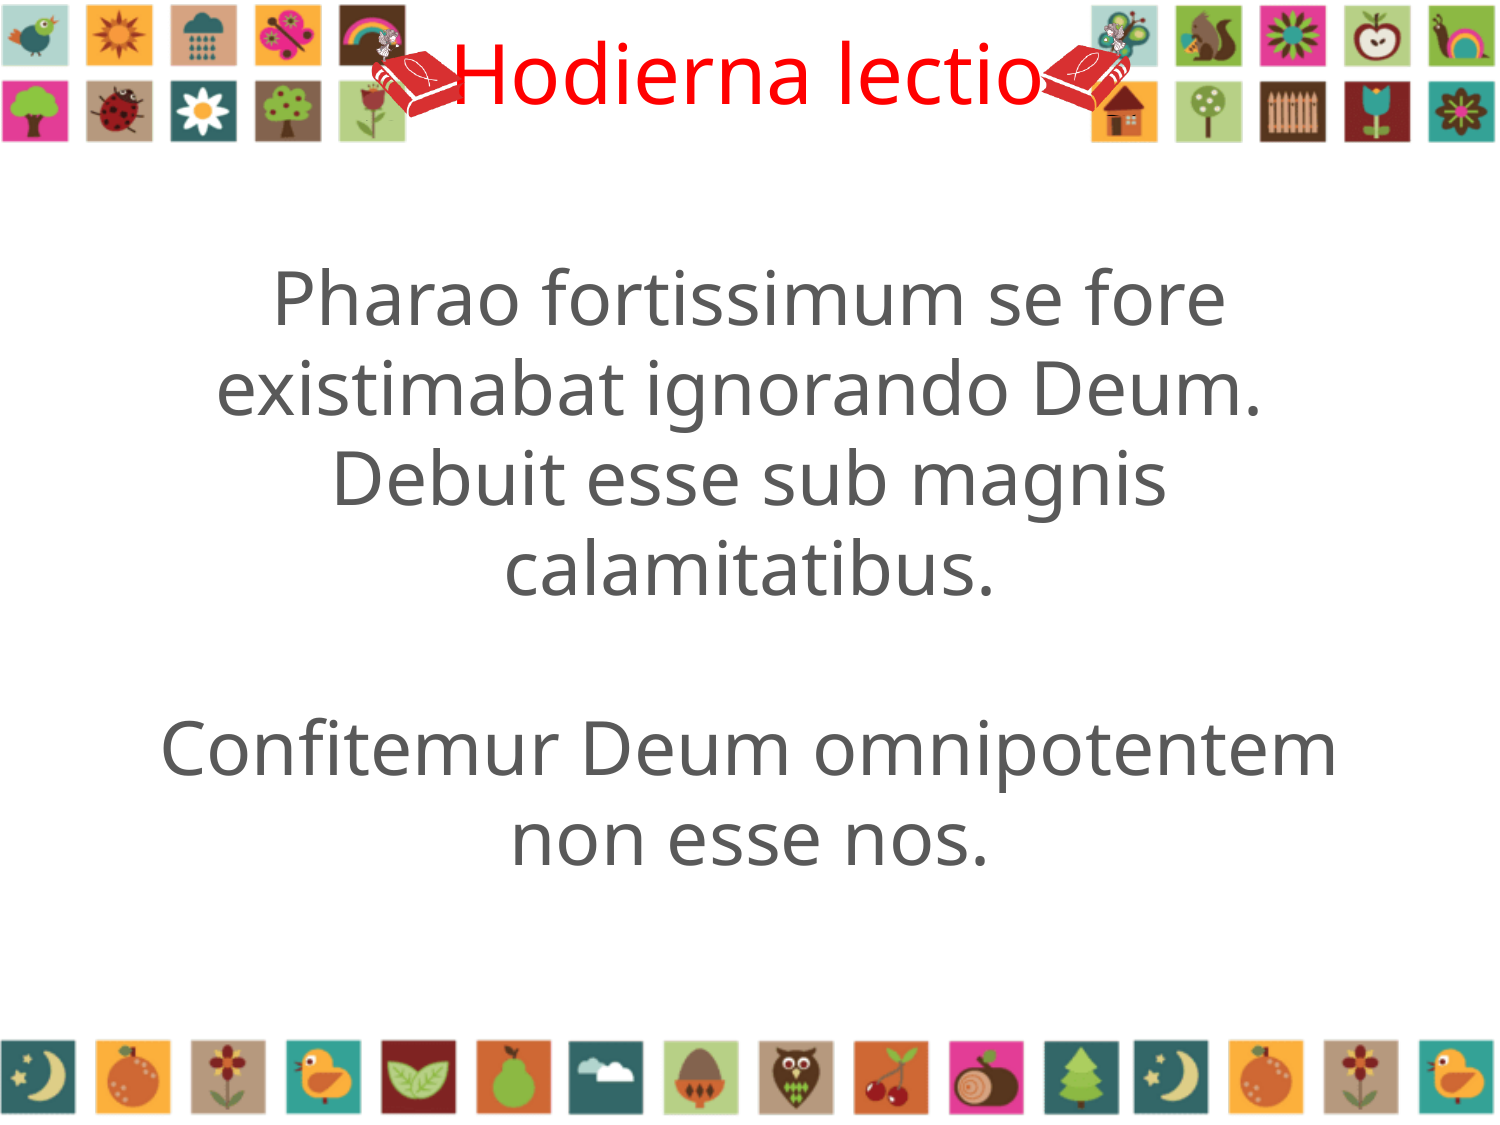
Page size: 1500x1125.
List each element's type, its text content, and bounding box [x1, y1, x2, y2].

picture [1008, 3, 1500, 150]
text_box Pharao fortissimum se fore existimabat ignorando Deum. Debuit esse sub magnis calamitatibus. Confitemur Deum omnipotentem non esse nos. [76, 243, 1424, 889]
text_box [0, 1028, 1500, 1118]
picture [0, 3, 497, 150]
text_box Hodierna lectio [497, 13, 1078, 129]
